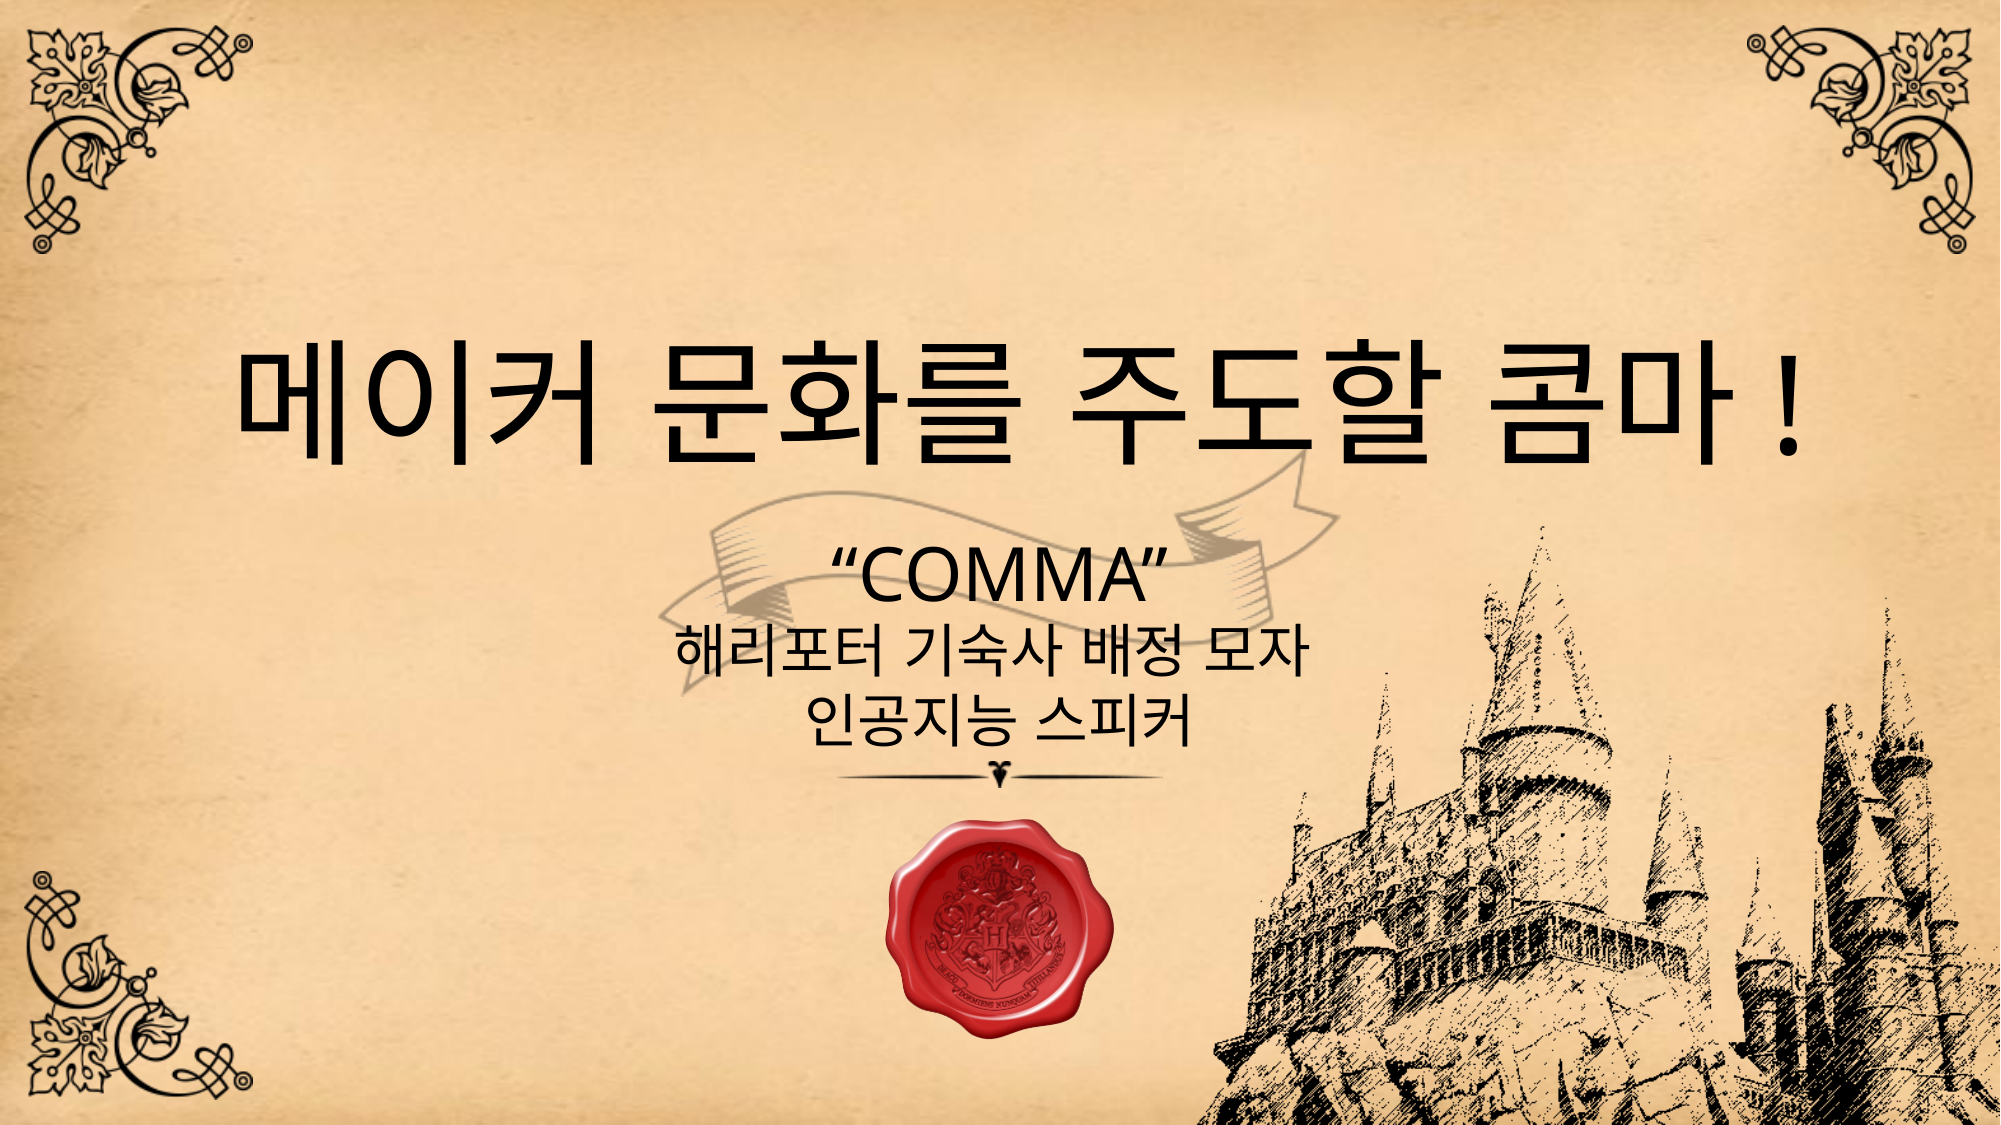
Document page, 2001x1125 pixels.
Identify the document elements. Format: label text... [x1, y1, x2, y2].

picture [0, 0, 2001, 1125]
text_box 해리포터 기숙사 배정 모자 인공지능 스피커 [658, 697, 1186, 762]
text_box 메이커 문화를 주도할 콤마! [186, 309, 1852, 490]
